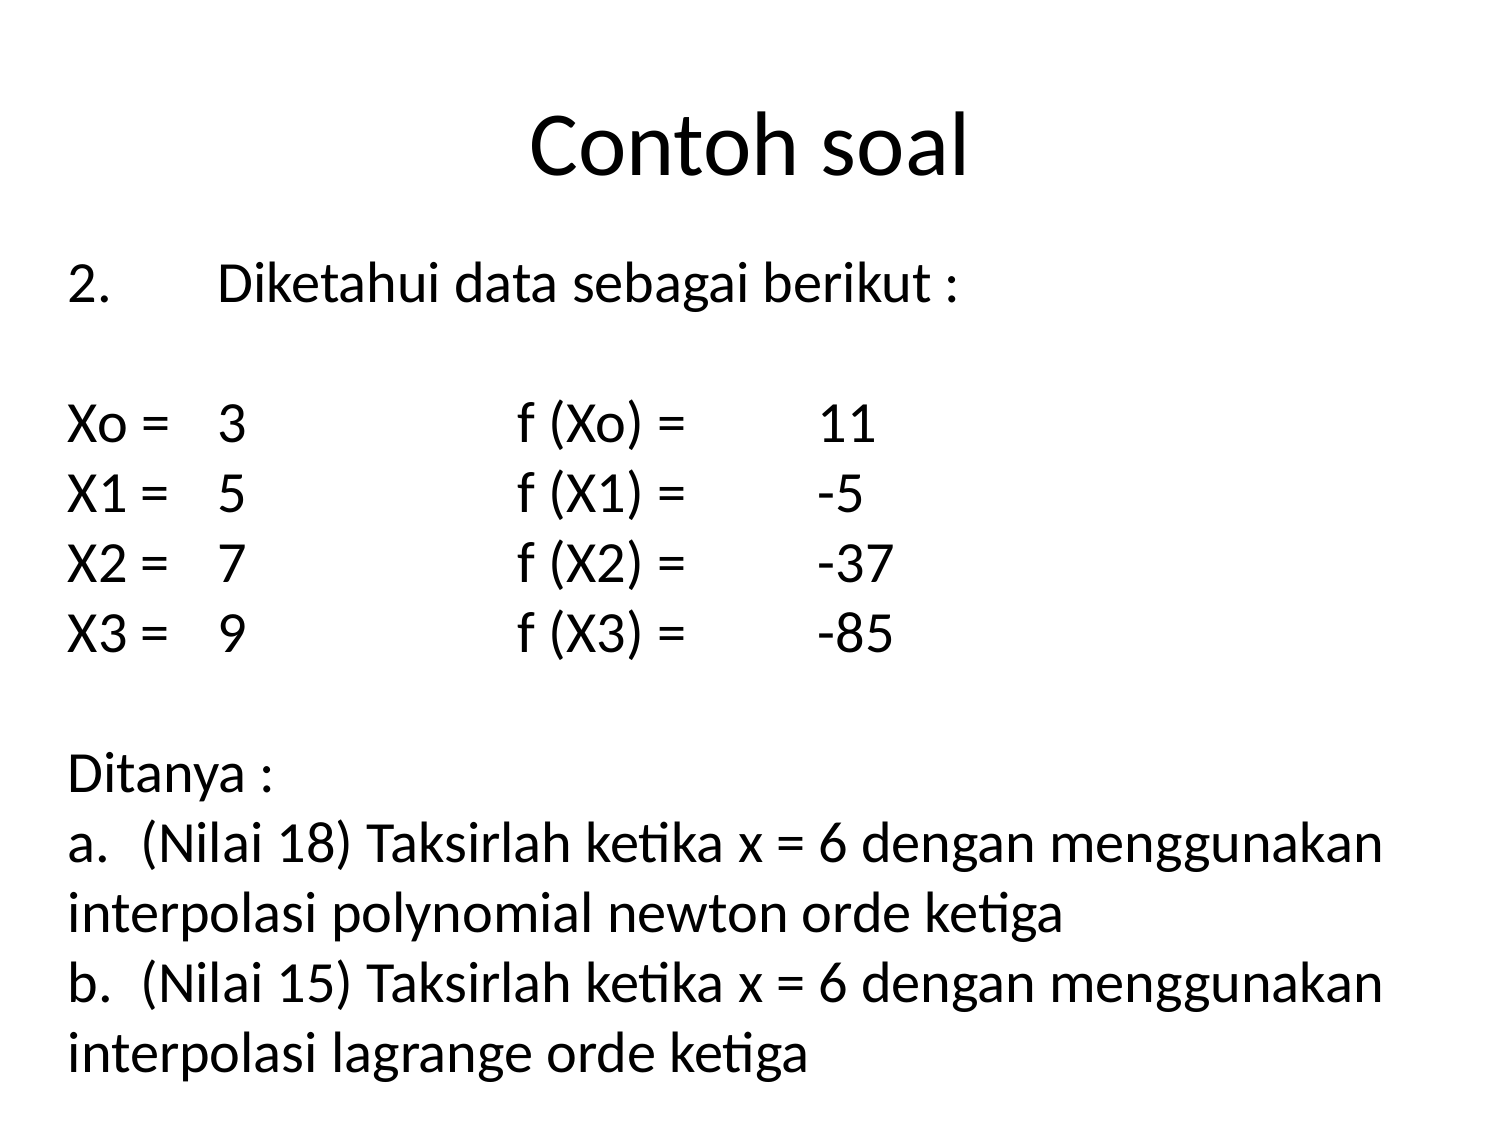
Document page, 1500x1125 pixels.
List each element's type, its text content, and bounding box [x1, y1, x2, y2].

text_box 2. Diketahui data sebagai berikut : Xo = 3 f (Xo) = 11 X1 = 5 f (X1) = -5 X2 = 7 f (X2) = -37 X3 = 9 f (X3) = -85 Ditanya : a. (Nilai 18) Taksirlah ketika x = 6 dengan menggunakan interpolasi polynomial newton orde ketiga b. (Nilai 15) Taksirlah ketika x = 6 dengan menggunakan interpolasi lagrange orde ketiga [53, 236, 1483, 1092]
title Contoh soal [75, 45, 1425, 233]
